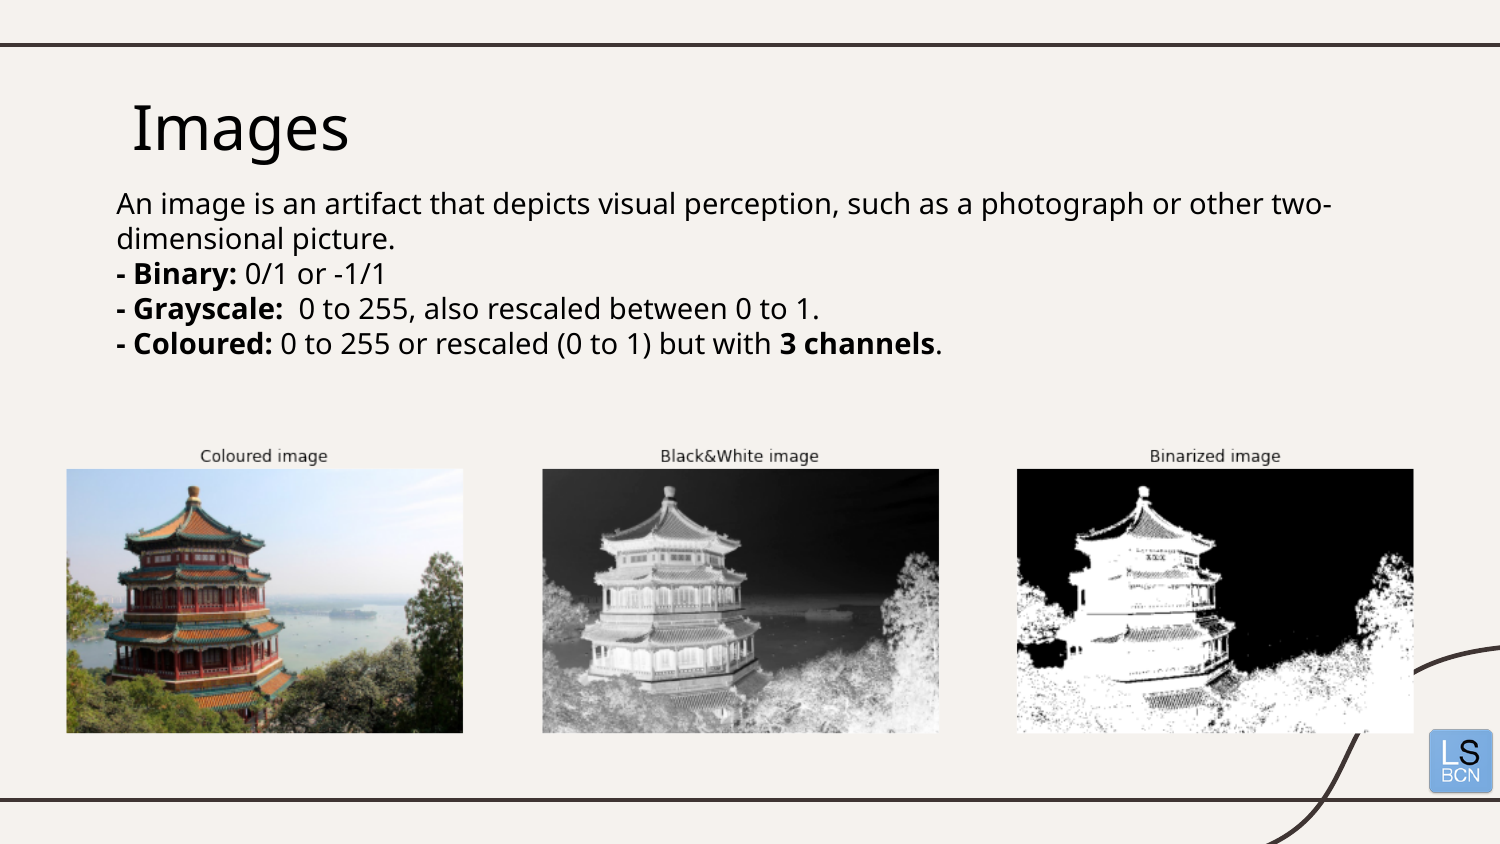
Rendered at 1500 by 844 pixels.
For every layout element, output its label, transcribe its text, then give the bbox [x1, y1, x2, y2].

text_box An image is an artifact that depicts visual perception, such as a photograph or other two-dimensional picture. - Binary: 0/1 or -1/1 - Grayscale: 0 to 255, also rescaled between 0 to 1. - Coloured: 0 to 255 or rescaled (0 to 1) but with 3 channels. [101, 170, 1401, 436]
picture [57, 438, 1500, 801]
title Images [116, 72, 1278, 167]
